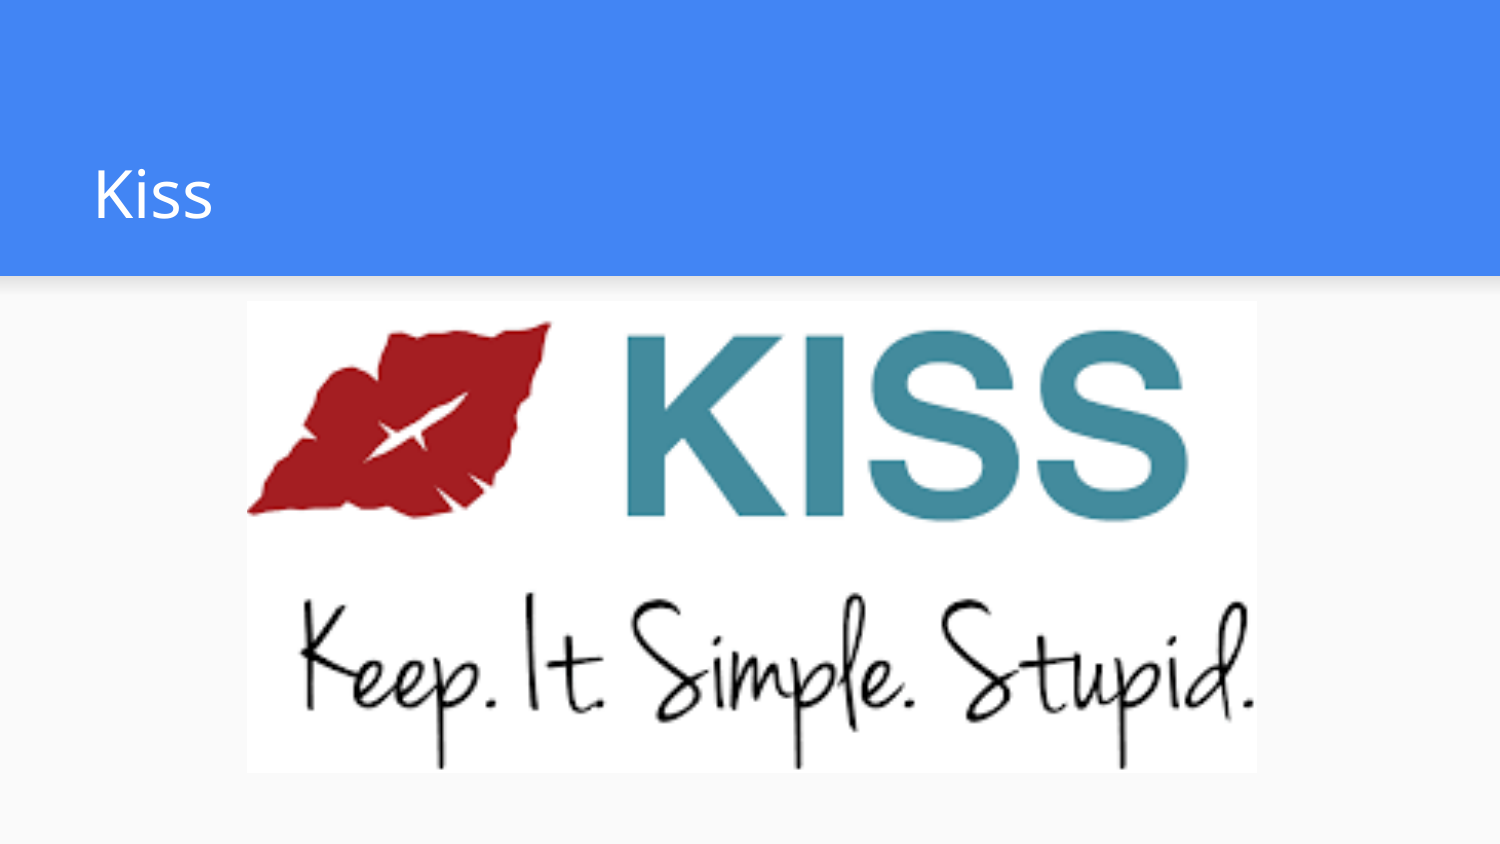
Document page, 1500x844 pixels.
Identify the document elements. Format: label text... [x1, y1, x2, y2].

picture [246, 301, 1257, 773]
title Kiss [77, 121, 1427, 248]
